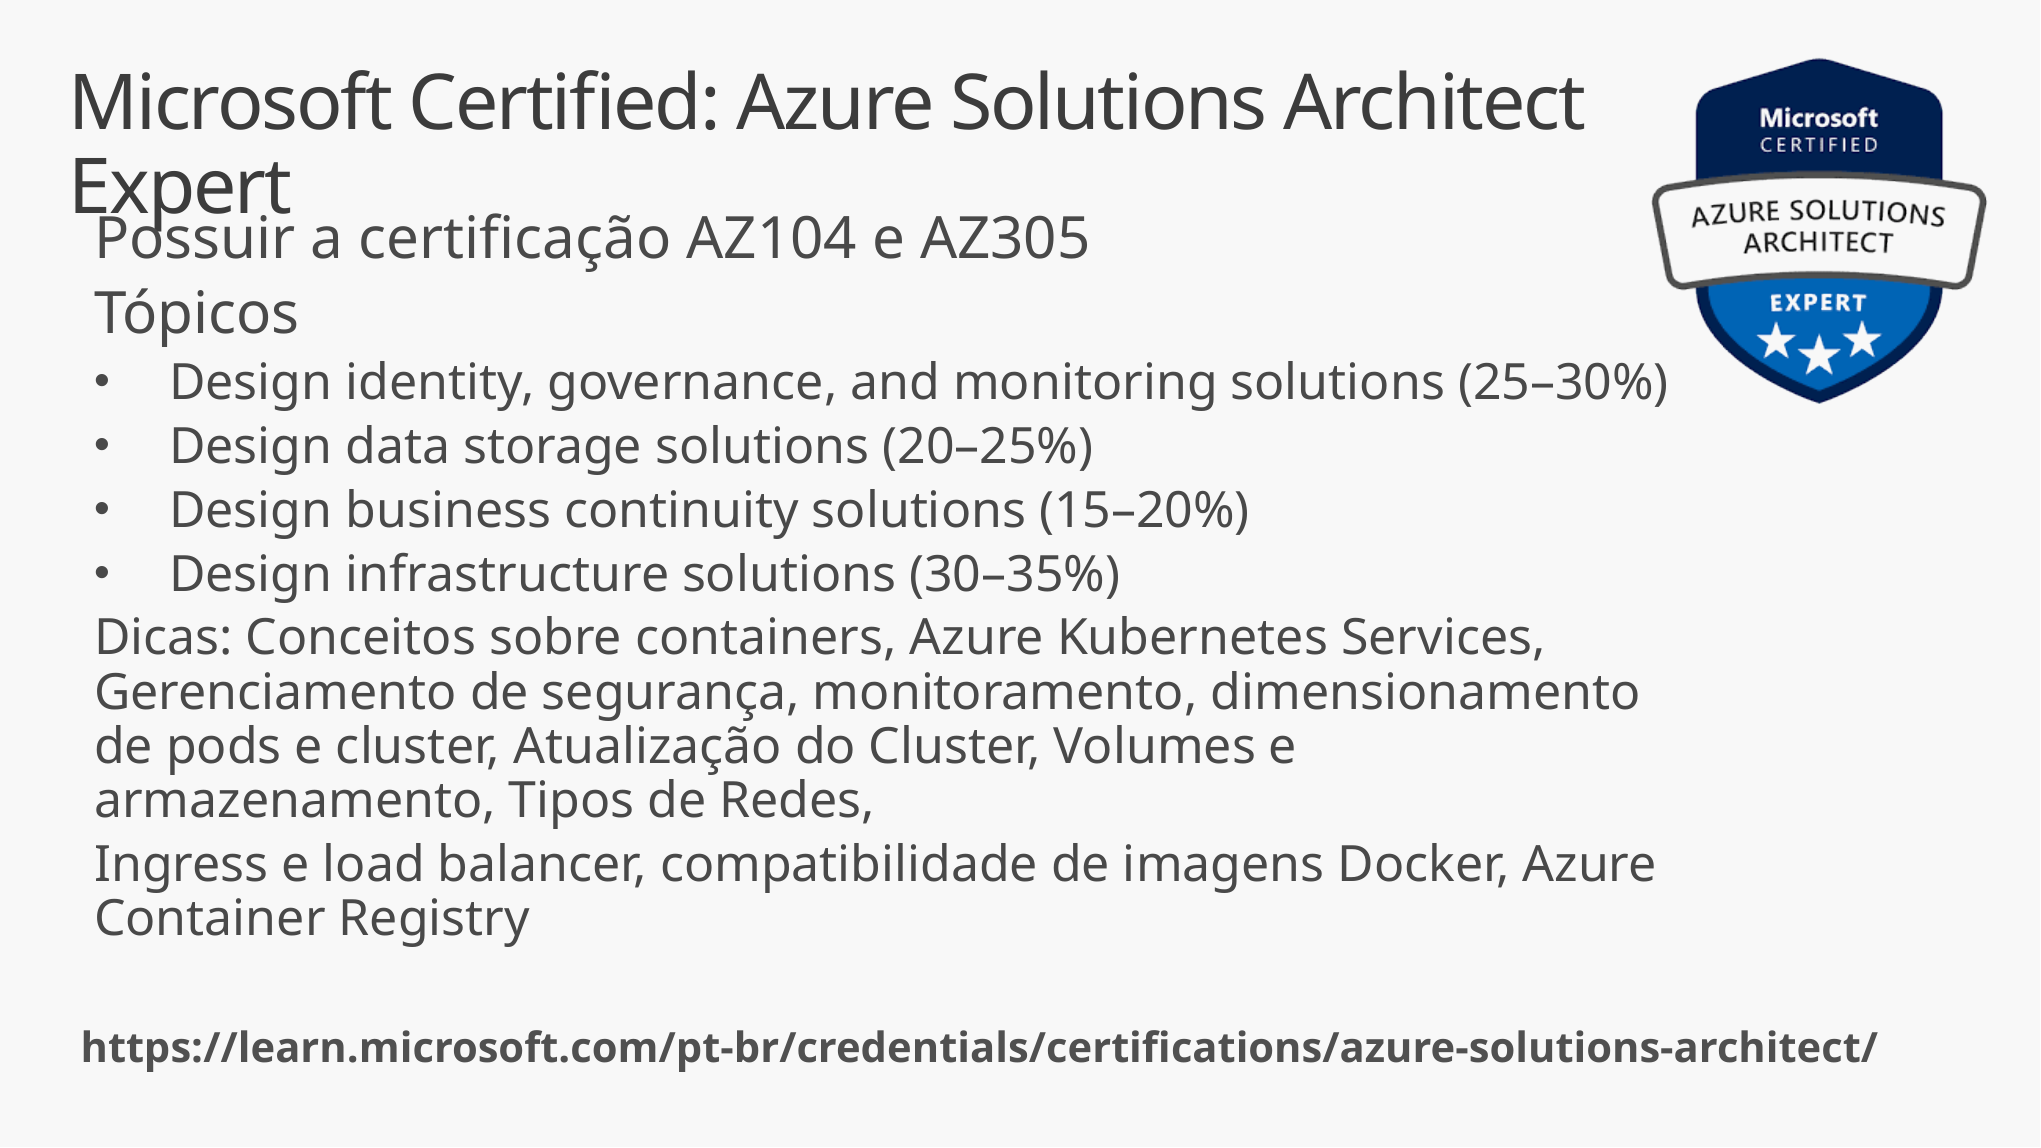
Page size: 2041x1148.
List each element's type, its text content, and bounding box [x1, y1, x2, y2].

text_box https://learn.microsoft.com/pt-br/credentials/certifications/azure-solutions-architect/ [65, 1013, 1994, 1078]
list Possuir a certificação AZ104 e AZ305 Tópicos Design identity, governance, and monitoring solutions (25–30%) Design data storage solutions (20–25%) Design business continuity solutions (15–20%) Design infrastructure solutions (30–35%) Dicas: Conceitos sobre containers, Azure Kubernetes Services, Gerenciamento de segurança, monitoramento, dimensionamento de pods e cluster, Atualização do Cluster, Volumes e armazenamento, Tipos de Redes, Ingress e load balancer, compatibilidade de imagens Docker, Azure Container Registry [70, 193, 1721, 929]
picture [1643, 54, 1996, 407]
title Microsoft Certified: Azure Solutions Architect Expert [45, 48, 1683, 199]
